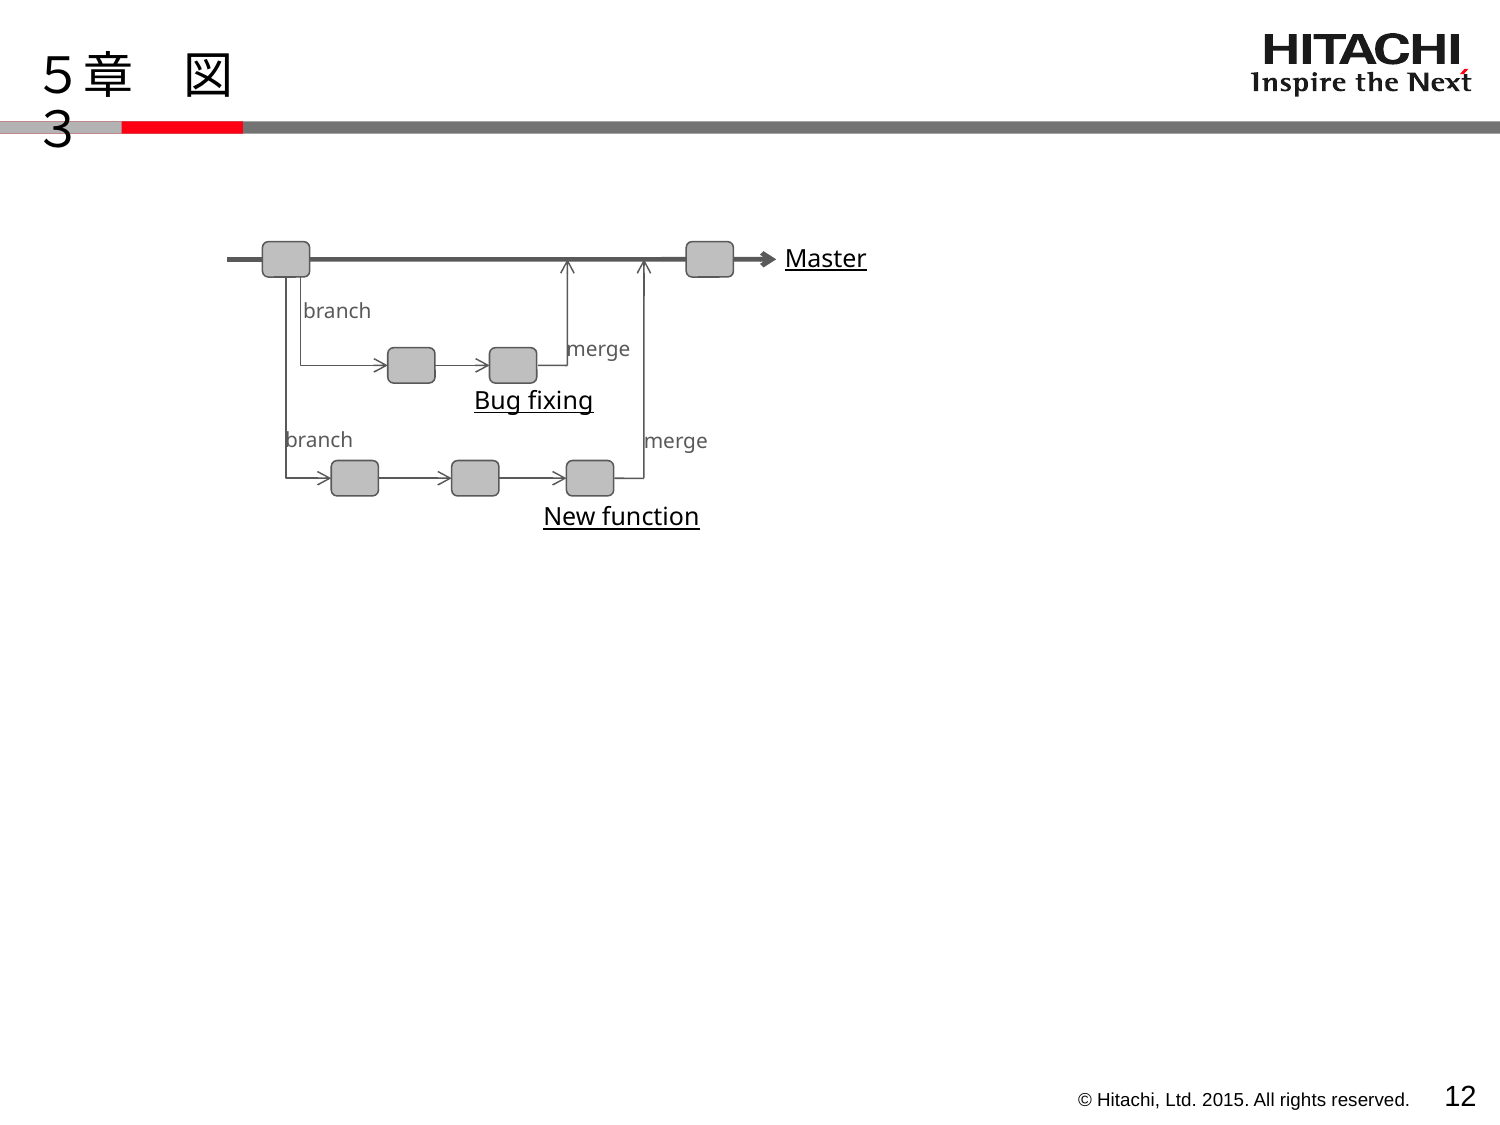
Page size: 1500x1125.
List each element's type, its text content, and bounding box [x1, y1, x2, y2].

slide_number 11 [1411, 1073, 1492, 1124]
title ５章 図３ [18, 42, 260, 113]
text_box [226, 237, 878, 540]
